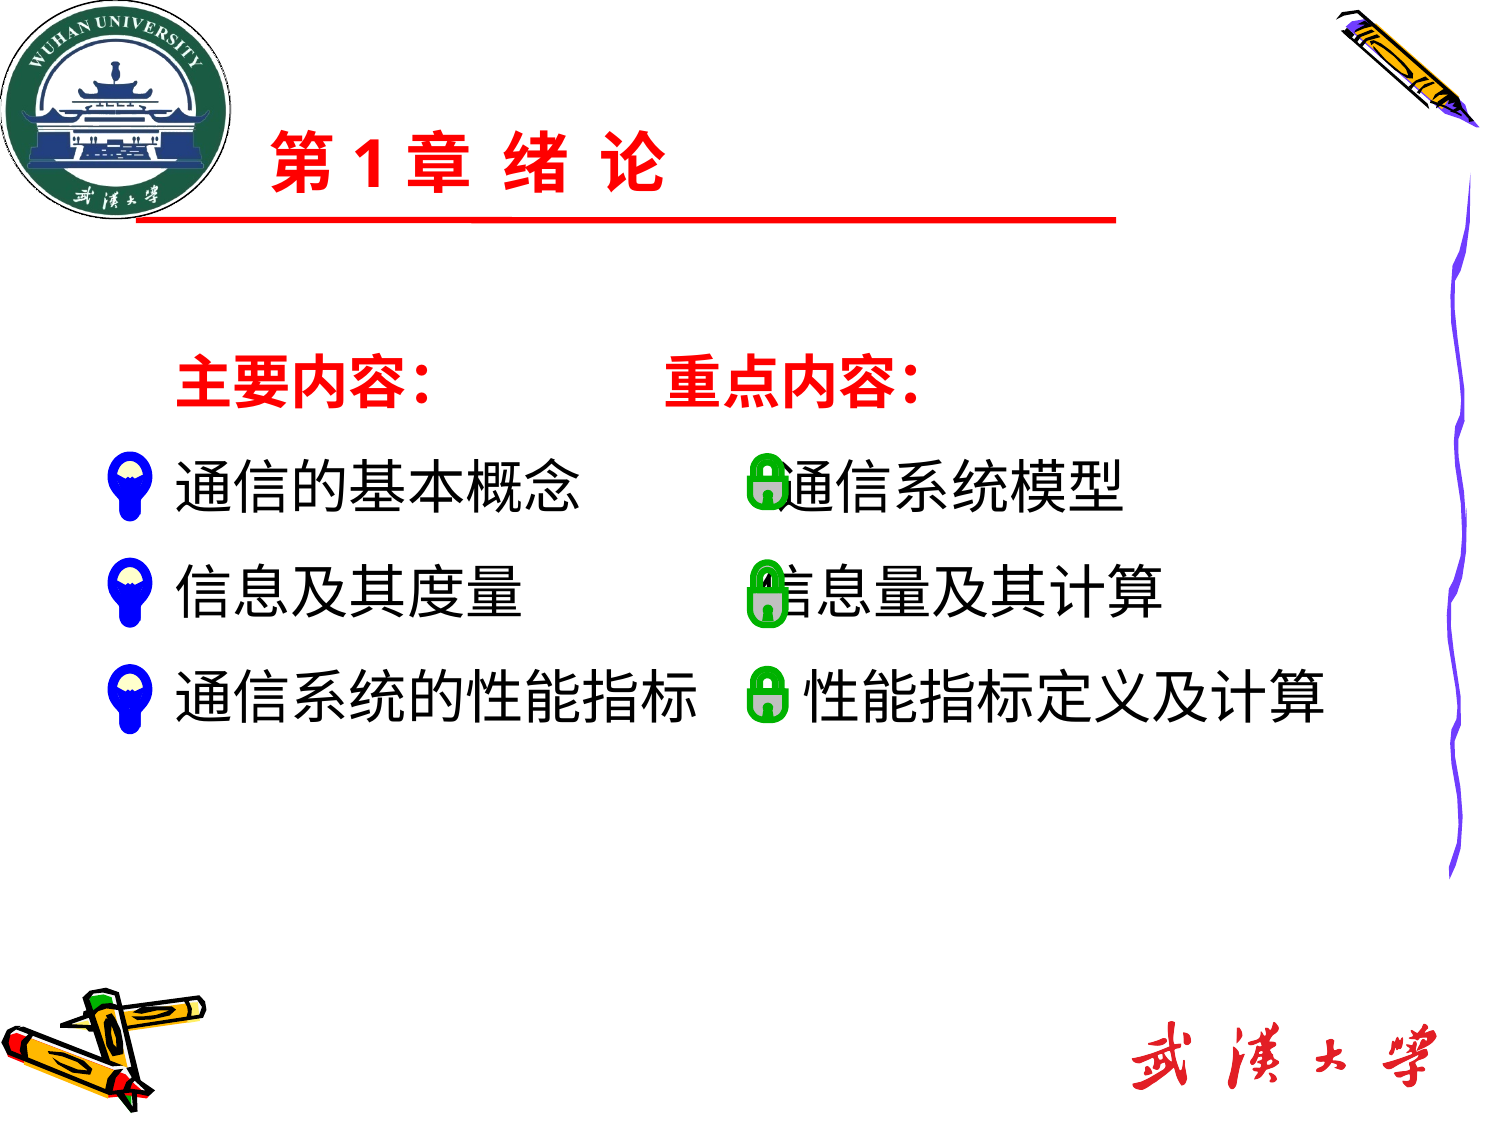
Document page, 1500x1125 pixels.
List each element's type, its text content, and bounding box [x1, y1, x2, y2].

text_box 主要内容： 重点内容： 通信的基本概念 通信系统模型 信息及其度量 信息量及其计算 通信系统的性能指标 性能指标定义及计算 [159, 302, 1435, 780]
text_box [111, 455, 148, 730]
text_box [749, 455, 786, 721]
picture [1128, 1015, 1471, 1093]
text_box 第1章 绪 论 [253, 66, 1093, 208]
picture [0, 1, 231, 220]
